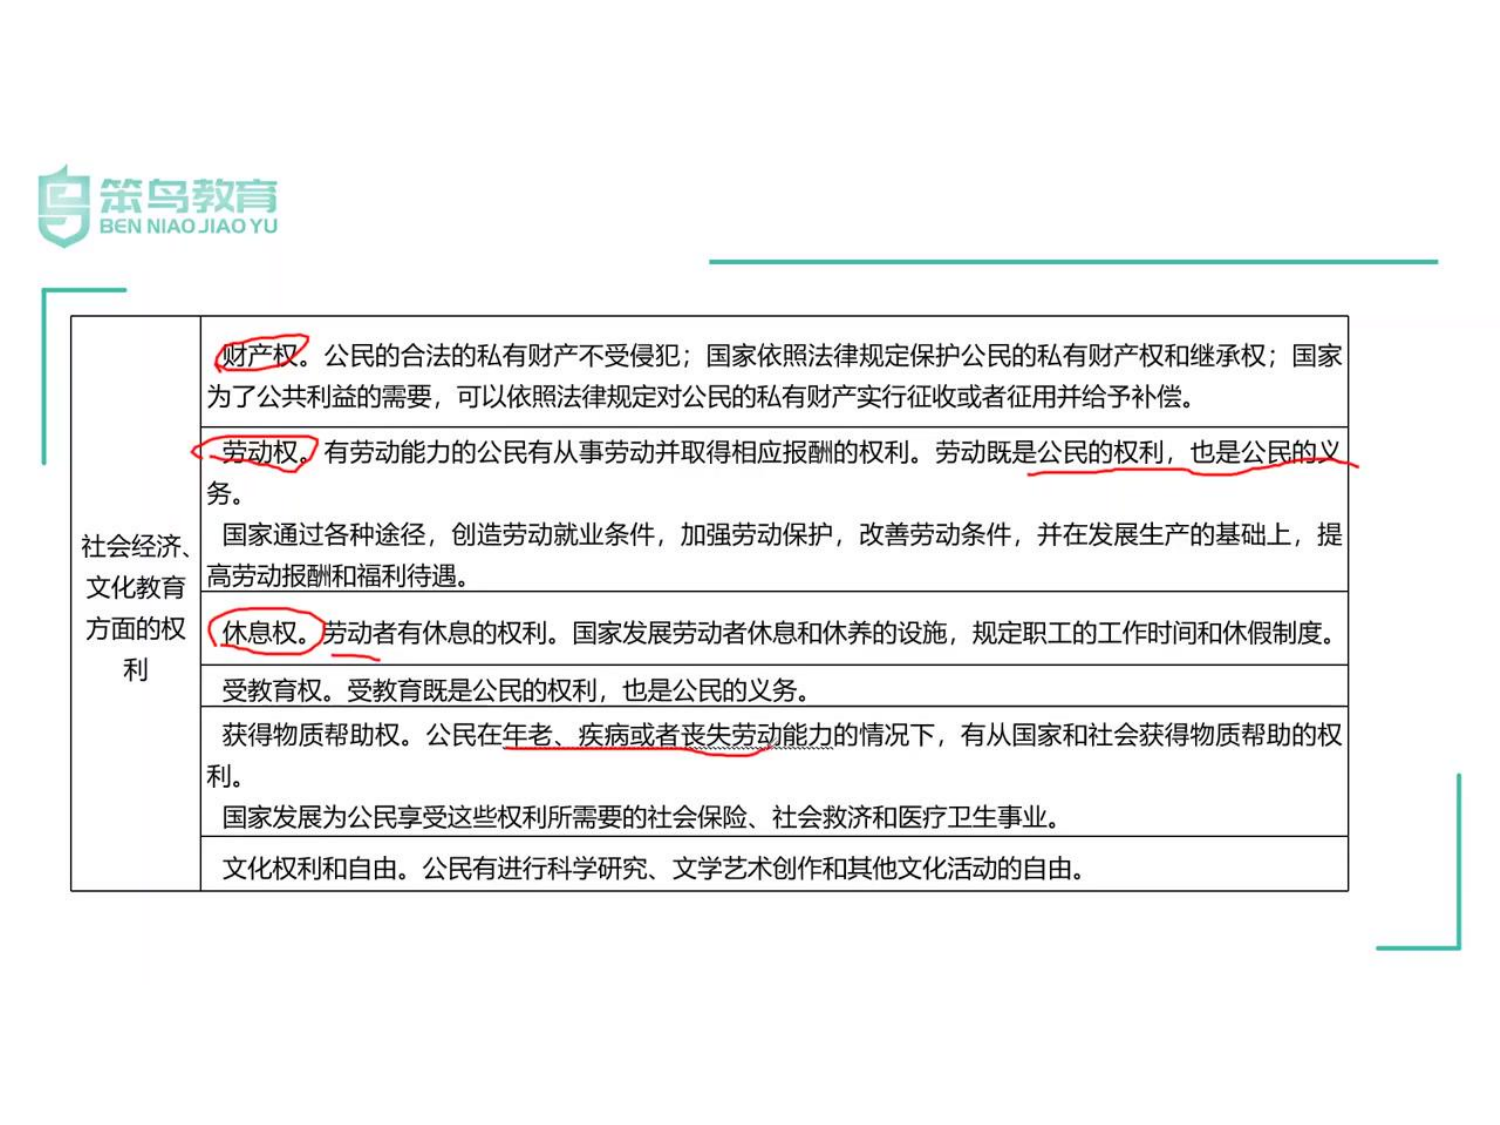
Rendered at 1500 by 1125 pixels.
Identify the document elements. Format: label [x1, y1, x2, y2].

picture [0, 140, 1500, 985]
